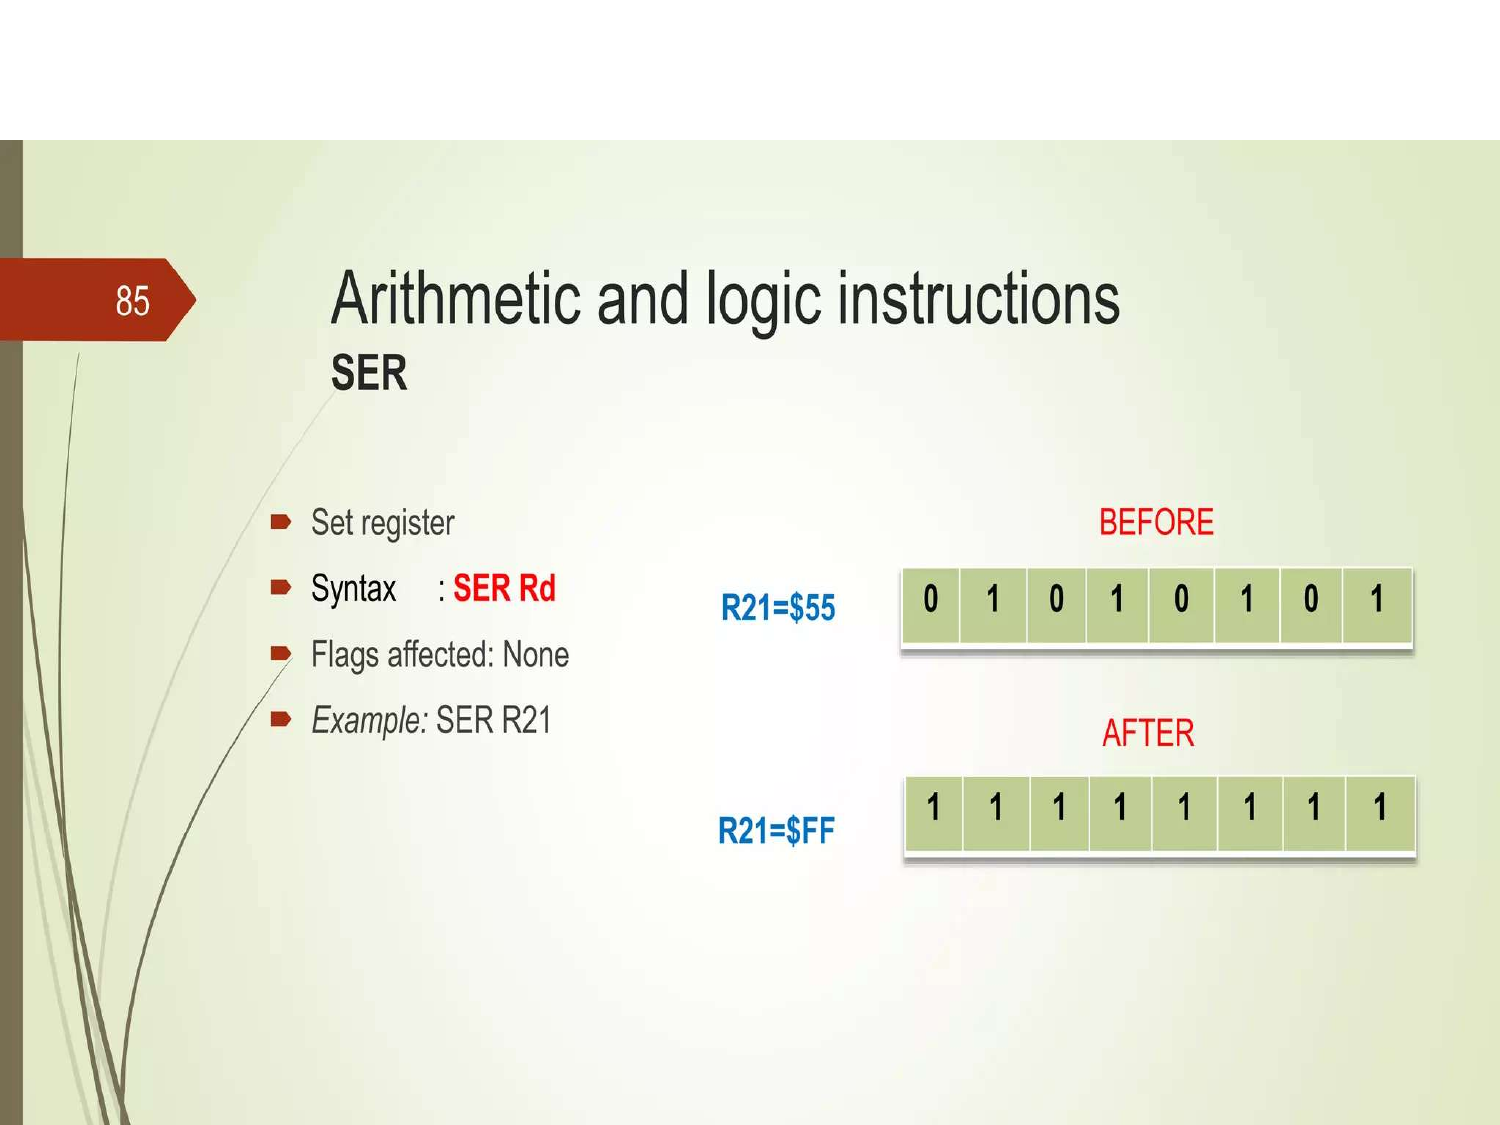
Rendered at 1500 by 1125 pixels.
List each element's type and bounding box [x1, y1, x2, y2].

picture [0, 140, 1500, 1125]
